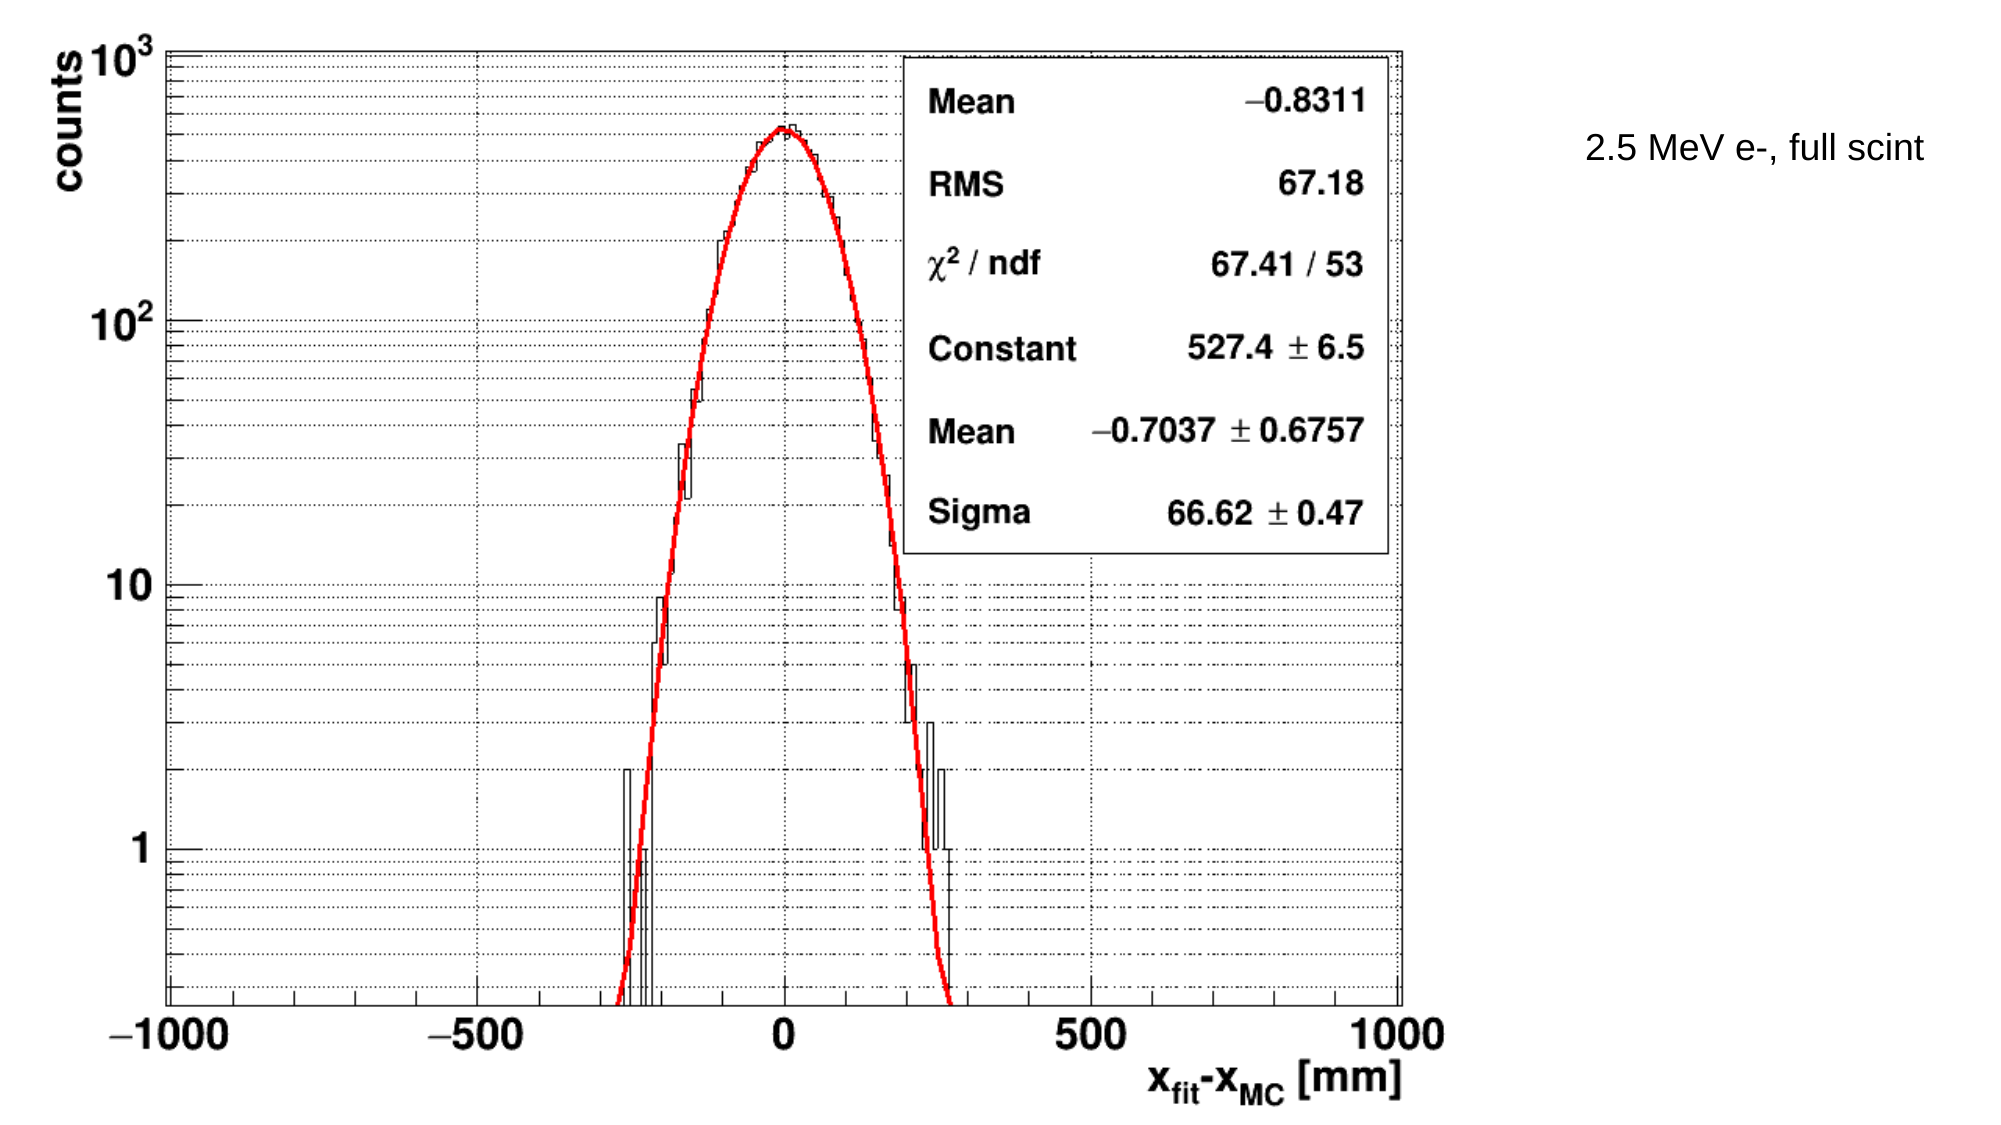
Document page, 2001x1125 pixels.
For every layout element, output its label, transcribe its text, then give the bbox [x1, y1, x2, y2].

picture [39, 7, 1458, 1118]
text_box 2.5 MeV e-, full scint [1570, 115, 1940, 176]
